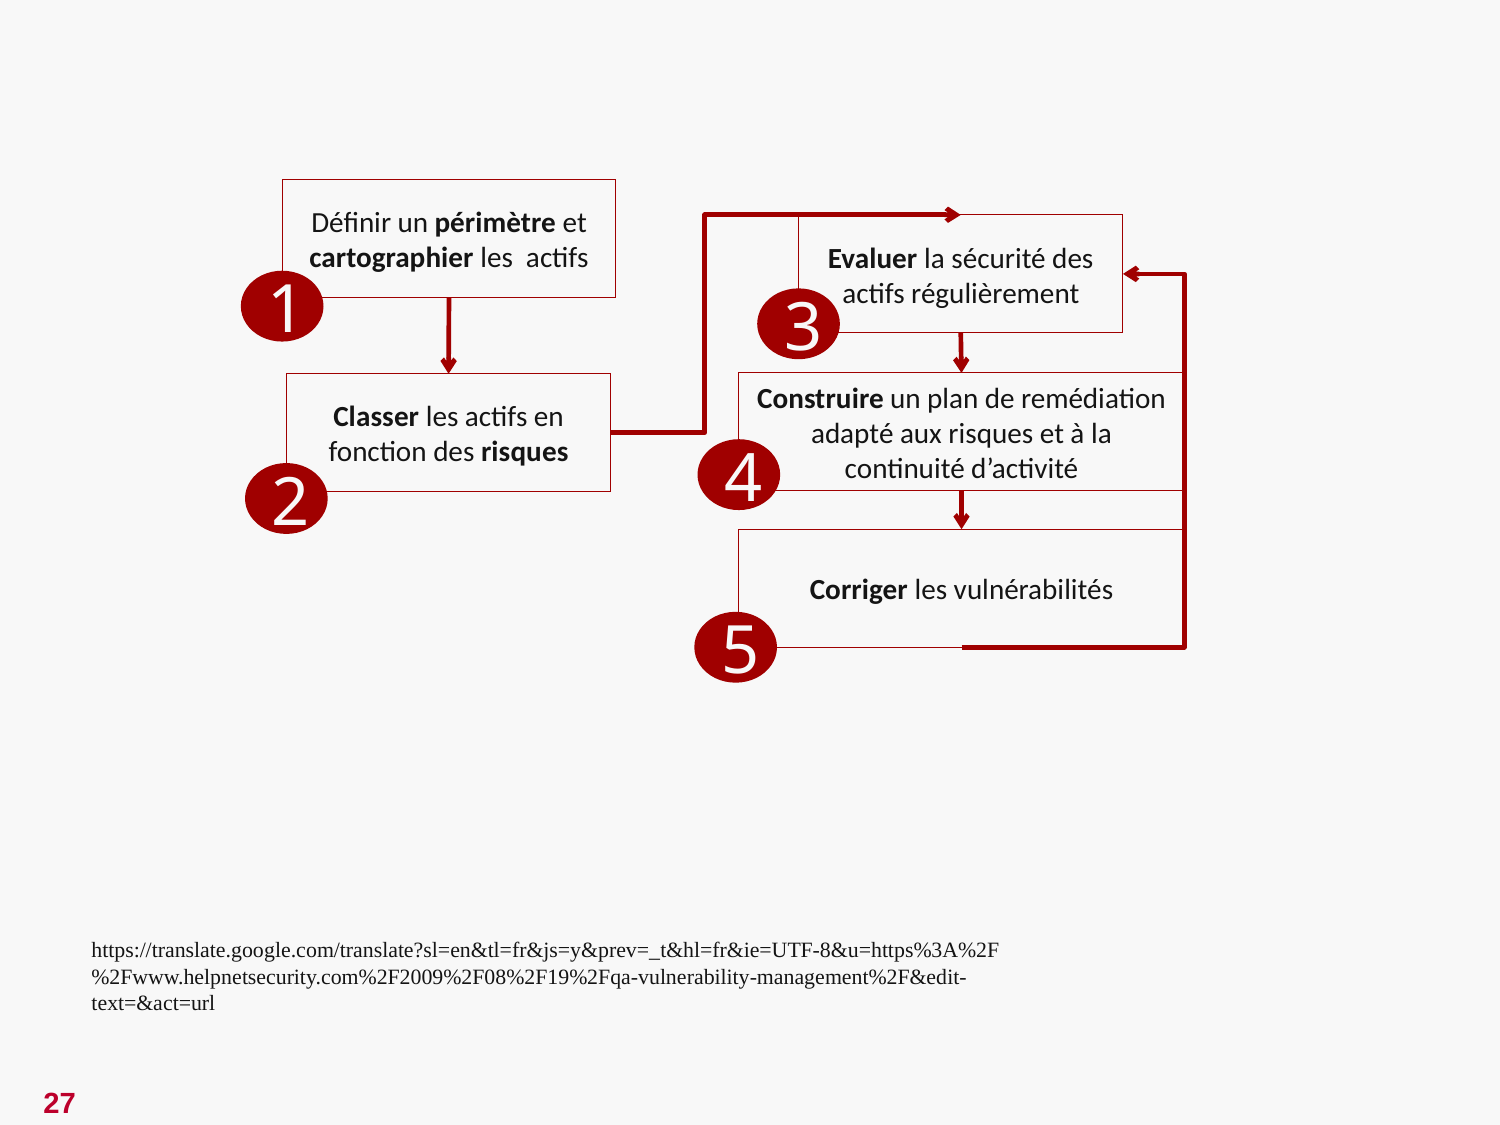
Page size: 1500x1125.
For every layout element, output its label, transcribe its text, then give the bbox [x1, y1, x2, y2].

text_box 2 [242, 460, 330, 537]
text_box Construire un plan de remédiation adapté aux risques et à la continuité d’activité [761, 441, 850, 491]
text_box Evaluer la sécurité des actifs régulièrement [961, 214, 1123, 333]
text_box Corriger les vulnérabilités [738, 529, 1182, 648]
text_box Classer les actifs en fonction des risques [286, 373, 611, 492]
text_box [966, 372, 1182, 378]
text_box 5 [692, 609, 780, 685]
text_box https://translate.google.com/translate?sl=en&tl=fr&js=y&prev=_t&hl=fr&ie=UTF-8&u=https%3A%2F%2Fwww.helpnetsecurity.com%2F2009%2F08%2F19%2Fqa-vulnerability-management%2F&edit-text=&act=url [76, 928, 1102, 1023]
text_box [610, 214, 961, 434]
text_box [855, 379, 1230, 542]
text_box 4 [695, 441, 783, 513]
text_box Définir un périmètre et cartographier les actifs [282, 179, 616, 298]
text_box 1 [238, 268, 326, 344]
